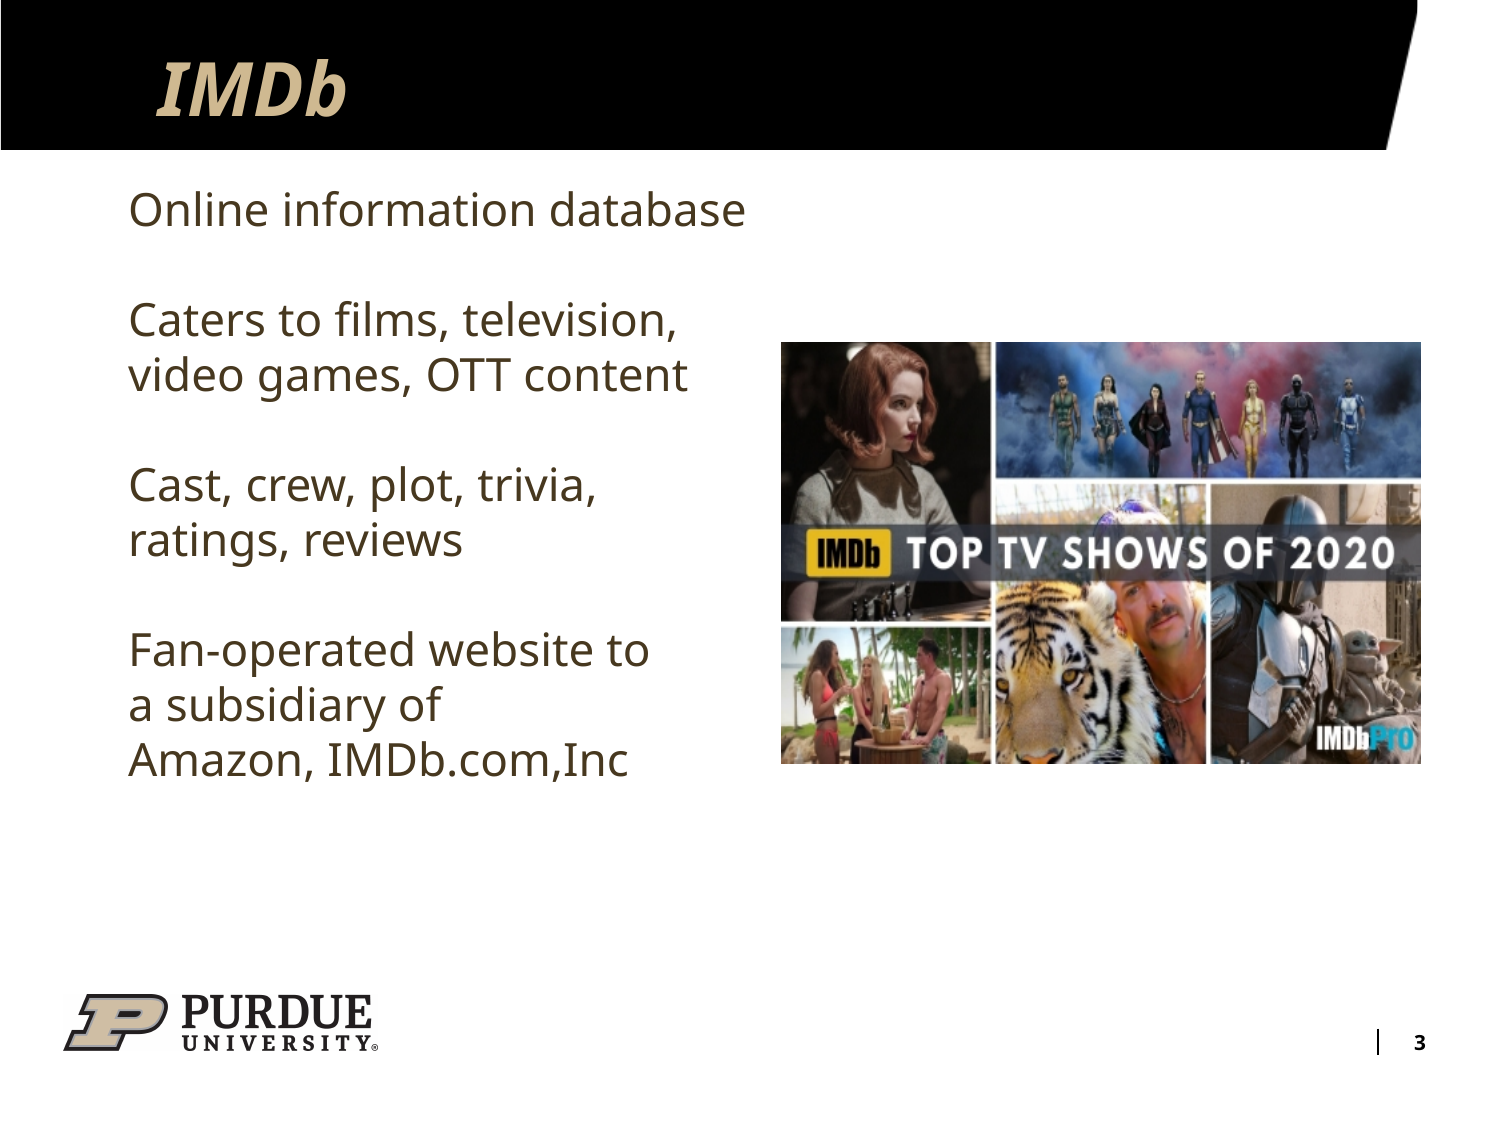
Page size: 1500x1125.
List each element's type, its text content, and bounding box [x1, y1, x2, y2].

picture [63, 994, 378, 1051]
slide_number 3 [1390, 1013, 1451, 1074]
list Online information database Caters to films, television, video games, OTT content Cast, crew, plot, trivia, ratings, reviews Fan-operated website to a subsidiary of Amazon, IMDb.com,Inc [82, 179, 782, 946]
title IMDb [156, 48, 1298, 138]
picture [780, 342, 1421, 764]
